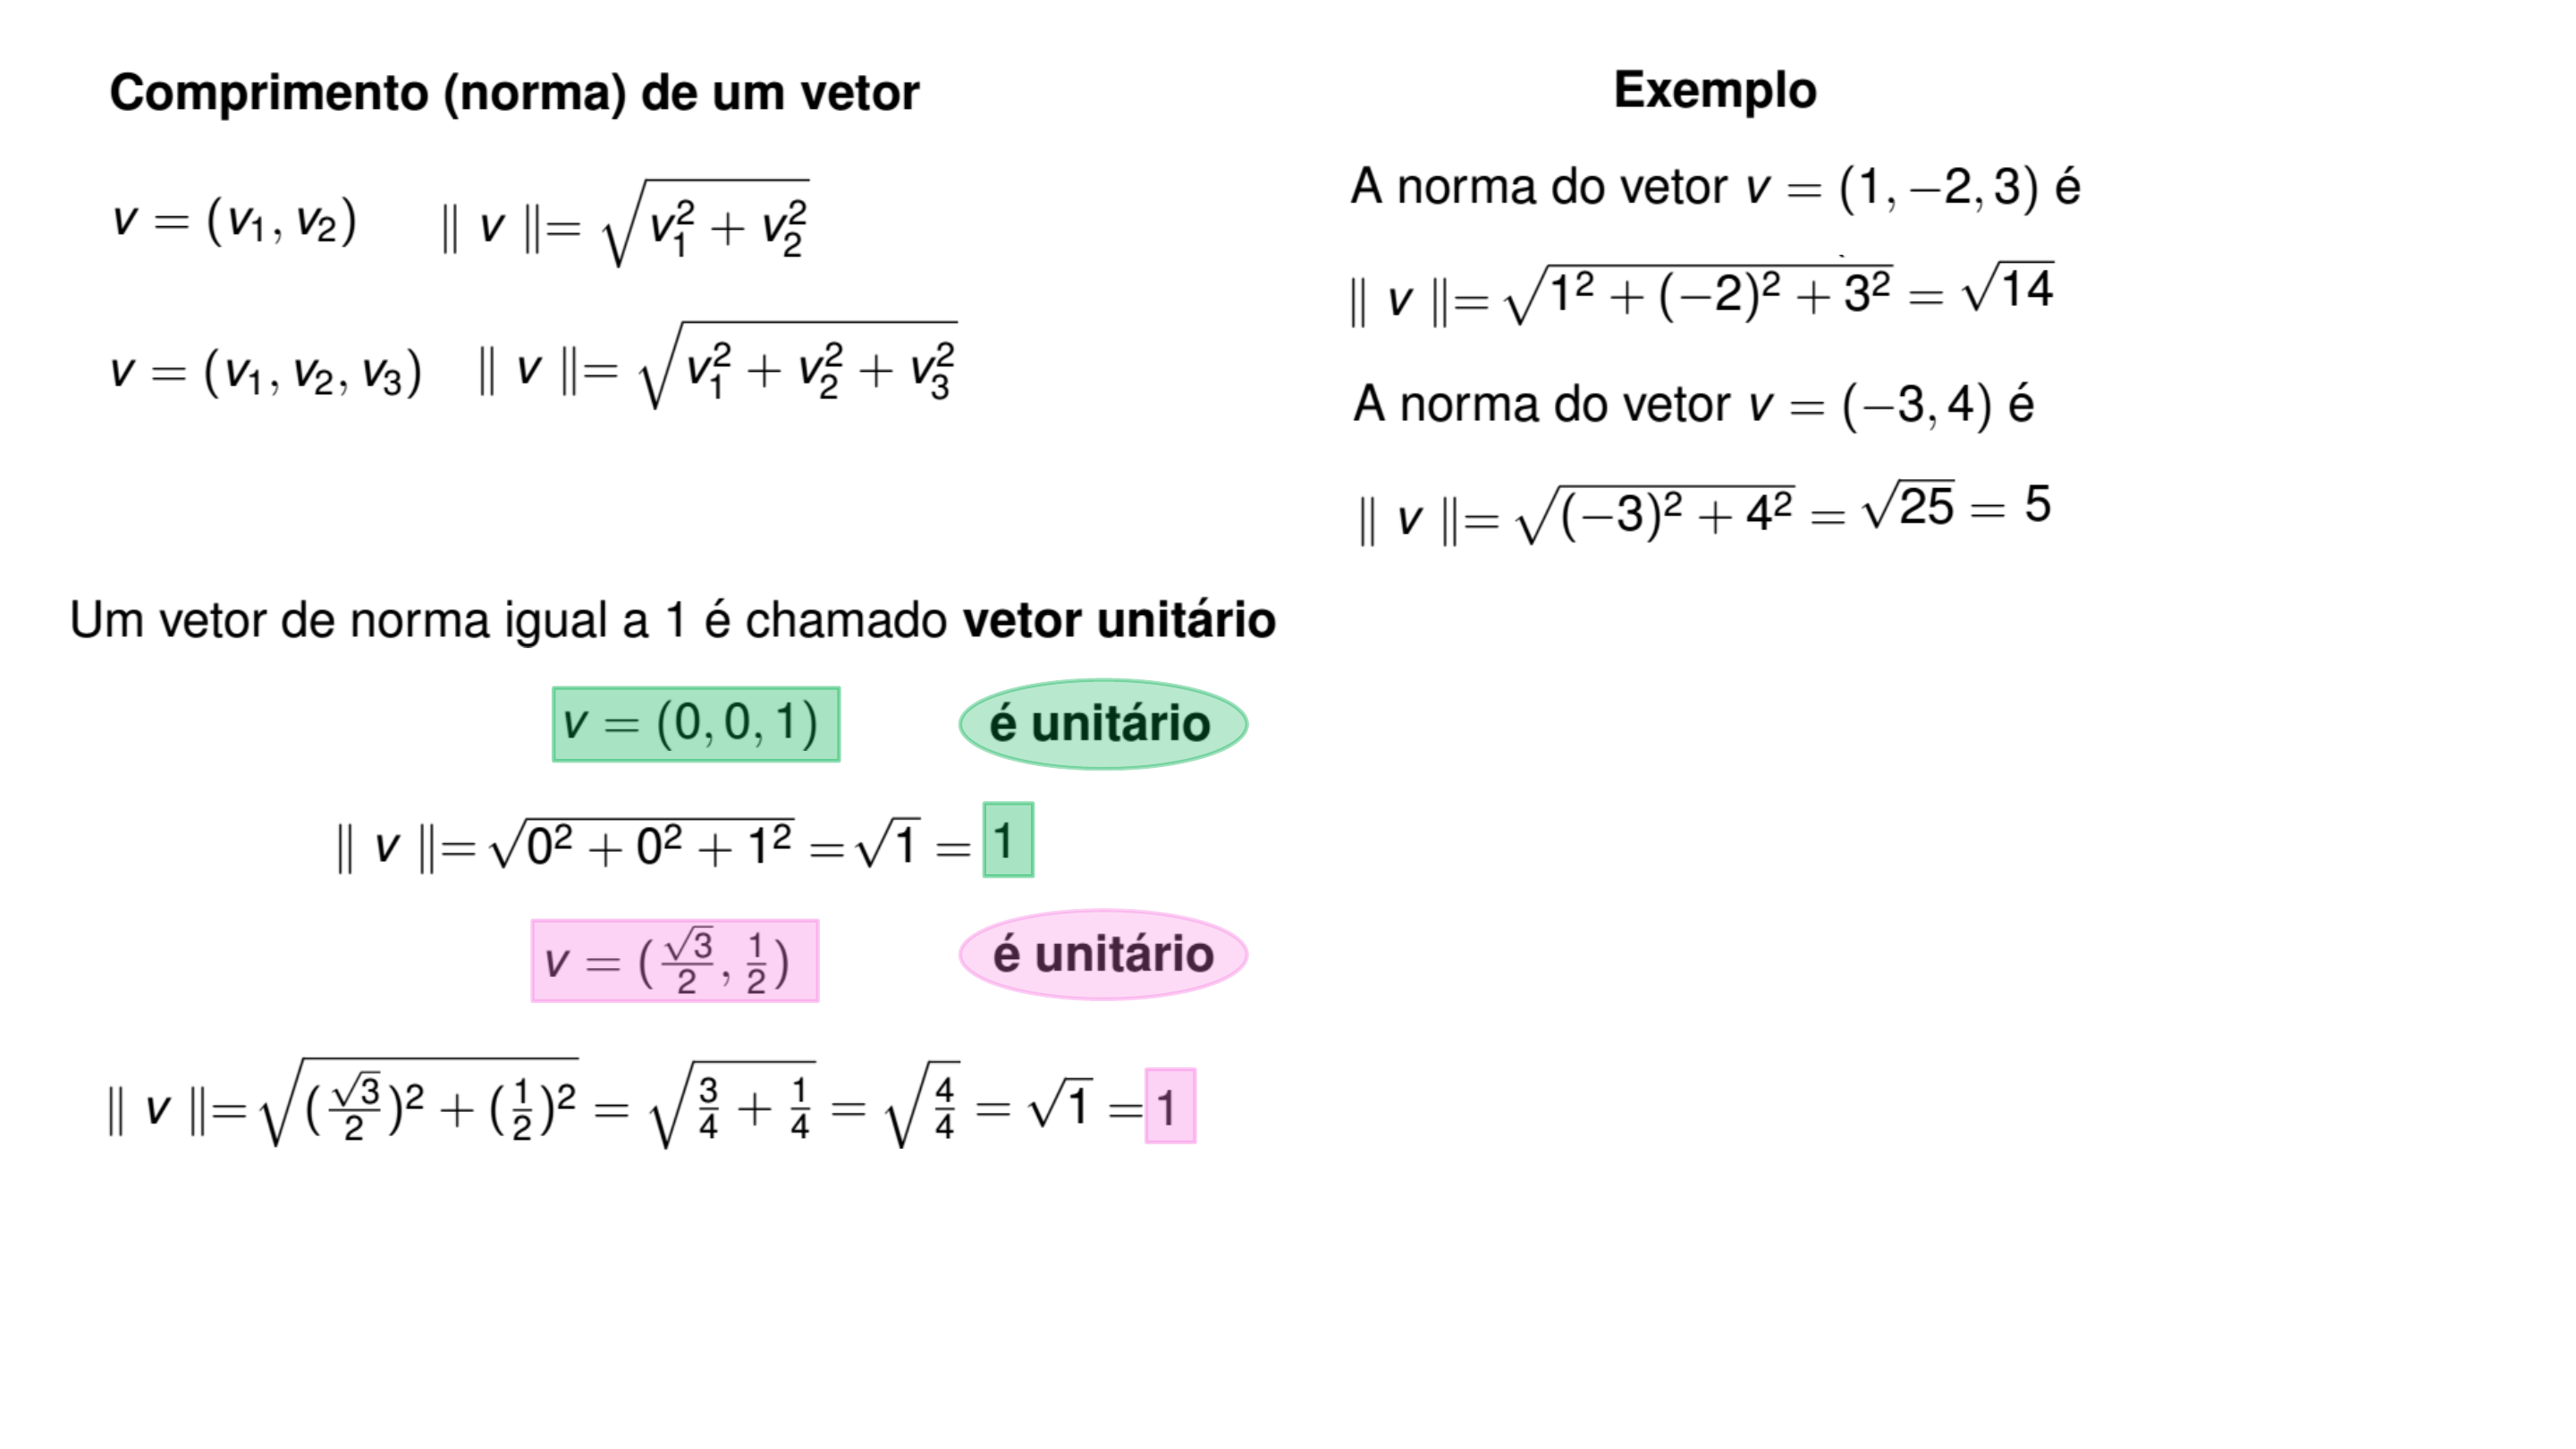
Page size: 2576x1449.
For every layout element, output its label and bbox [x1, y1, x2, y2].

picture [1347, 484, 1500, 551]
picture [258, 1057, 637, 1153]
picture [66, 594, 1290, 648]
picture [1515, 478, 1850, 551]
picture [539, 924, 798, 1000]
picture [102, 186, 366, 257]
text_box [959, 909, 1247, 1000]
picture [988, 807, 1018, 862]
picture [102, 57, 927, 129]
text_box [1157, 1067, 1197, 1144]
picture [553, 693, 823, 751]
text_box [959, 679, 1247, 770]
picture [852, 807, 976, 872]
picture [1158, 1072, 1184, 1143]
text_box [983, 801, 1035, 878]
picture [102, 1068, 256, 1148]
picture [466, 308, 970, 414]
picture [427, 163, 825, 276]
picture [1610, 57, 1821, 127]
text_box [530, 919, 820, 1003]
text_box [552, 686, 841, 762]
picture [1345, 381, 2042, 438]
picture [2020, 473, 2064, 525]
picture [1345, 156, 2087, 217]
picture [1858, 478, 2014, 535]
picture [332, 816, 851, 876]
picture [1345, 255, 2074, 335]
picture [641, 1043, 1153, 1155]
picture [102, 334, 430, 414]
